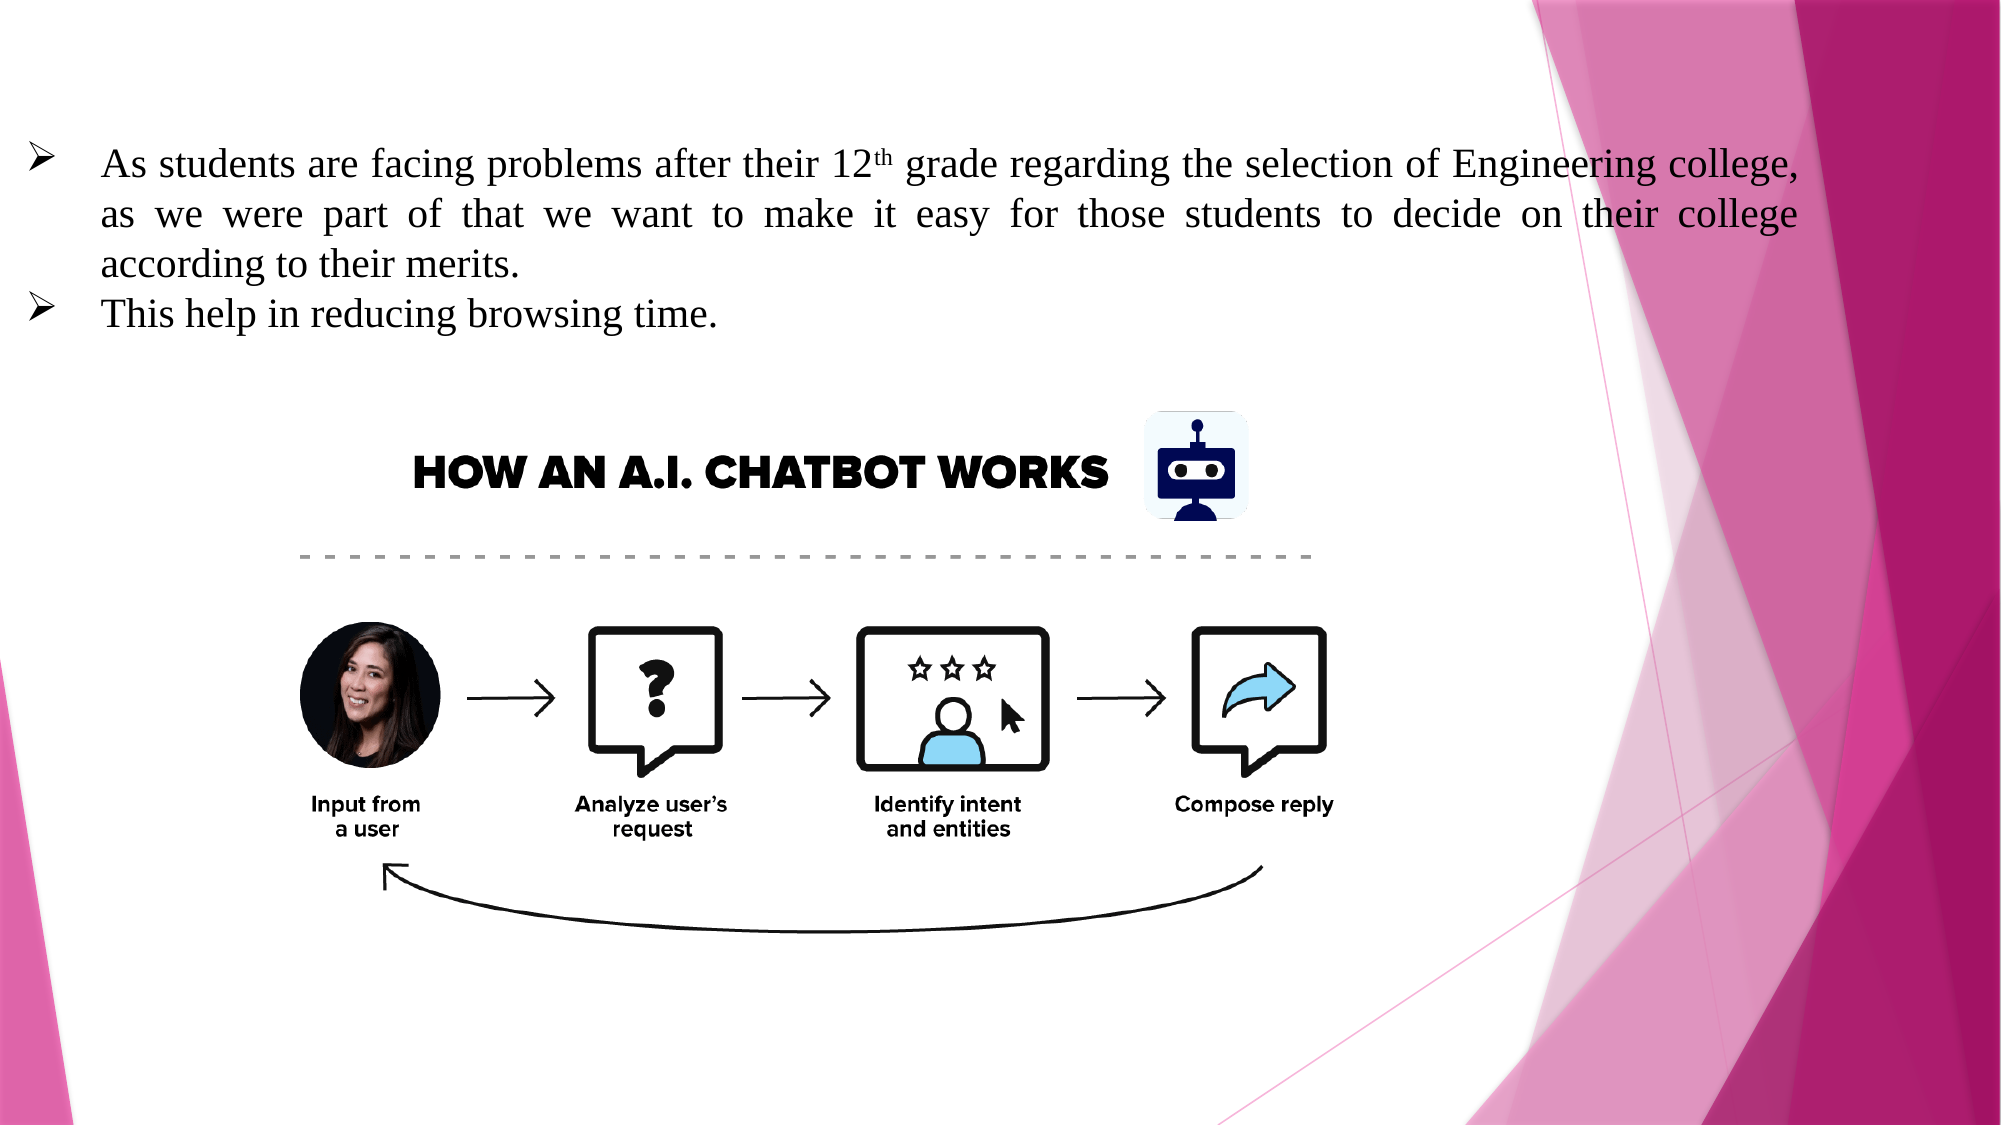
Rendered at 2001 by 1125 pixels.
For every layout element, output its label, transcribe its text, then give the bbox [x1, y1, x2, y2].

text_box As students are facing problems after their 12th grade regarding the selection of Engineering college, as we were part of that we want to make it easy for those students to decide on their college according to their merits. This help in reducing browsing time. [10, 128, 1816, 389]
picture [102, 391, 1529, 942]
